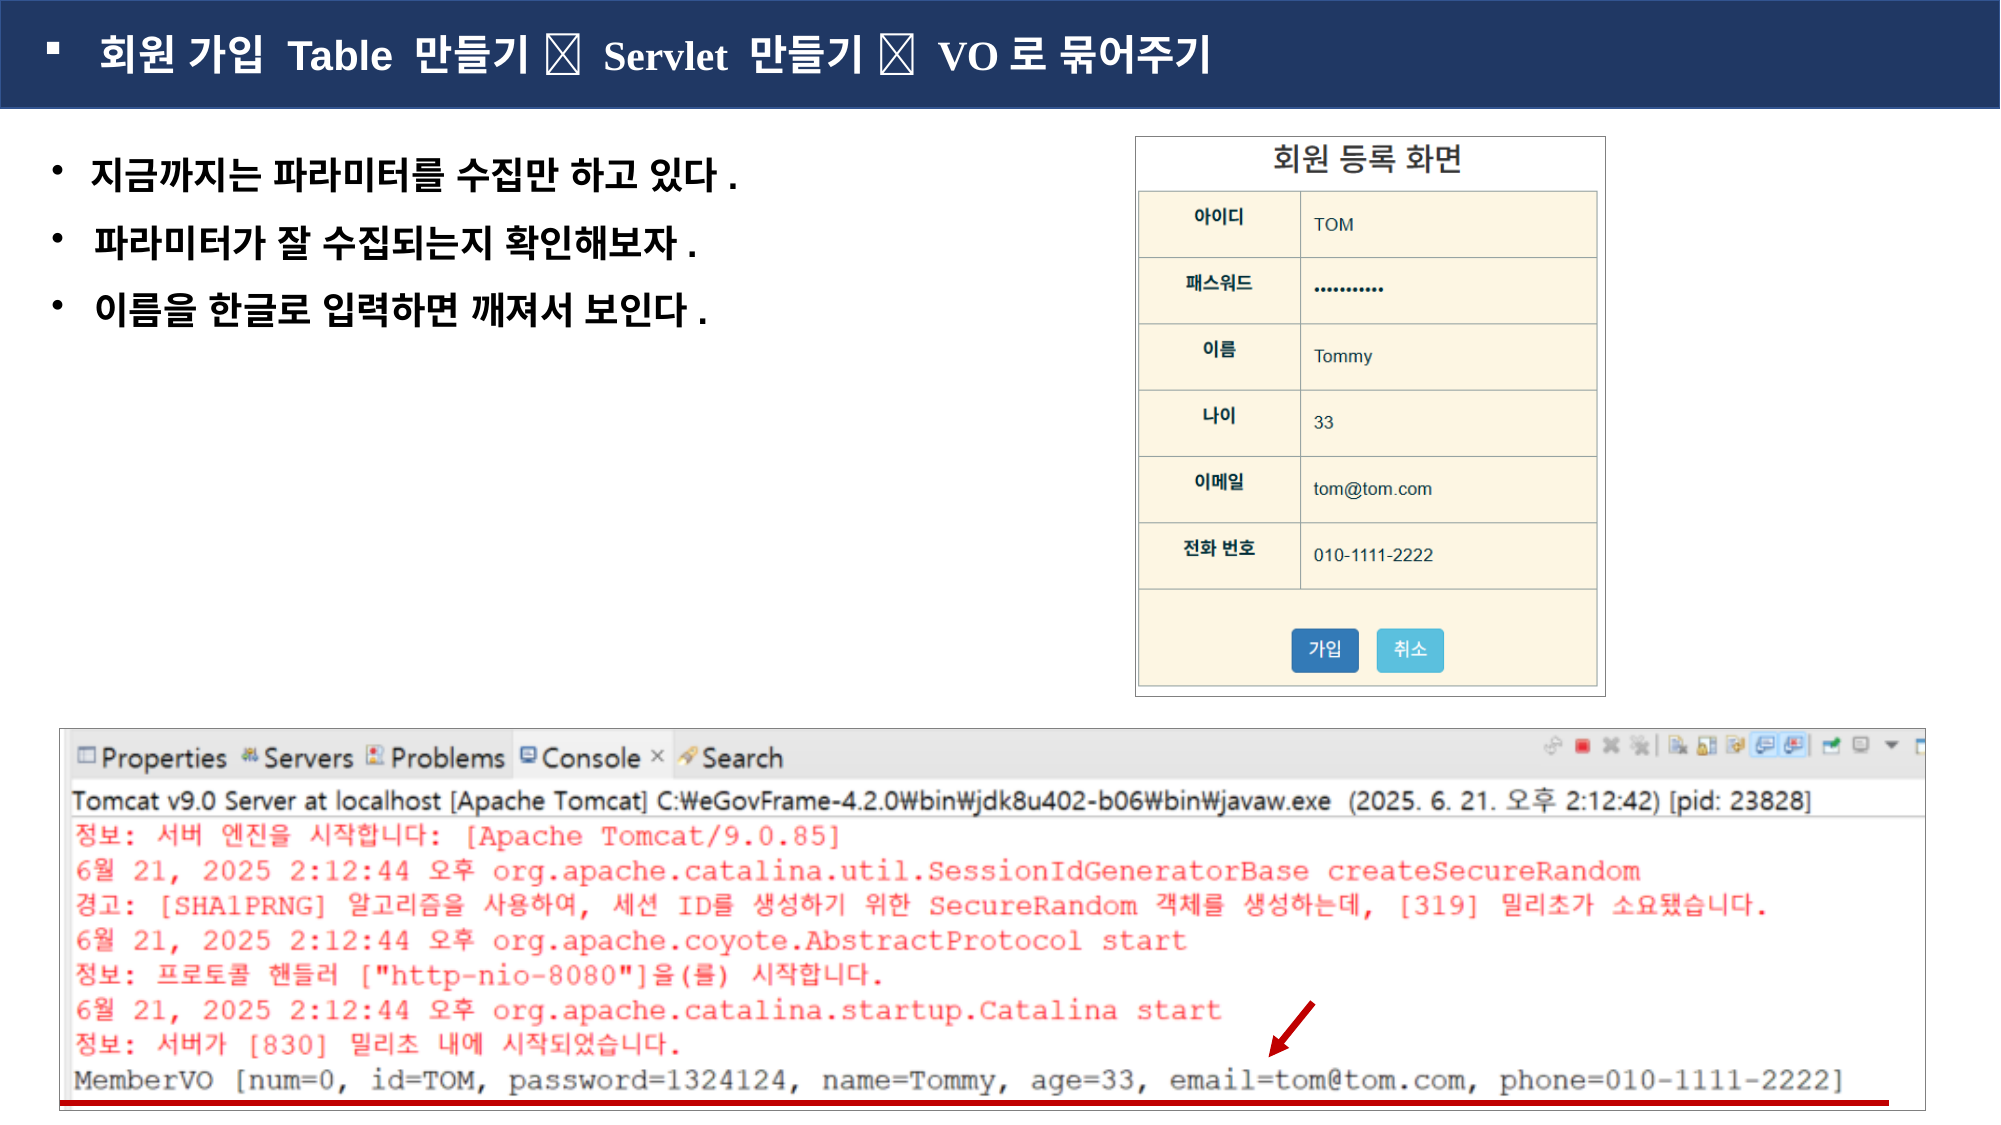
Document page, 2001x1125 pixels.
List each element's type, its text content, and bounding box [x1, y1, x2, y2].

picture [1135, 136, 1606, 697]
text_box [1268, 1002, 1313, 1058]
picture [59, 728, 1926, 1111]
text_box 회원 가입 Table 만들기  Servlet 만들기  VO로 묶어주기 [0, 0, 2000, 109]
text_box 지금까지는 파라미터를 수집만 하고 있다. 파라미터가 잘 수집되는지 확인해보자. 이름을 한글로 입력하면 깨져서 보인다. [36, 122, 1942, 340]
